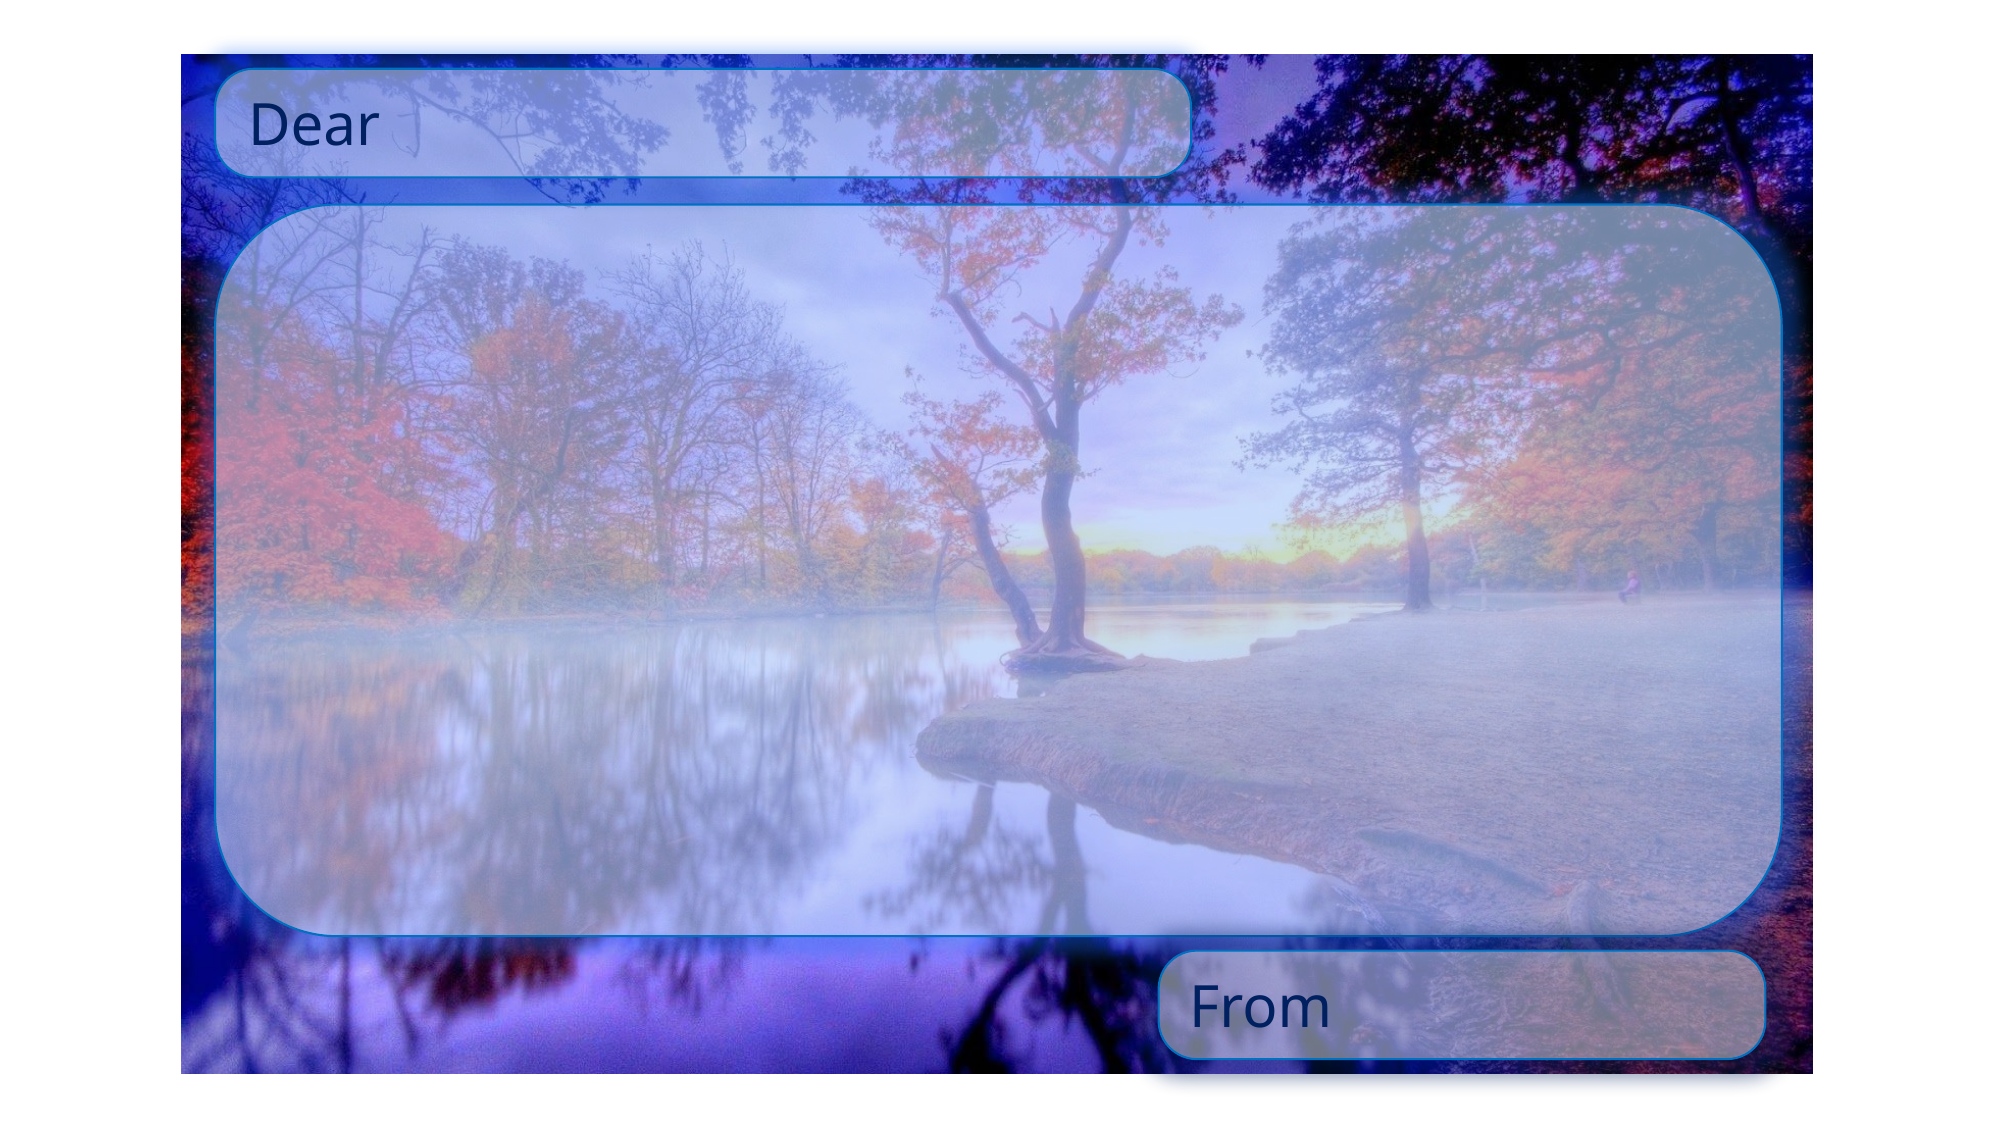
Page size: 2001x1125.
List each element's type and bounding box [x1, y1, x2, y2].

text_box [181, 54, 1813, 1074]
